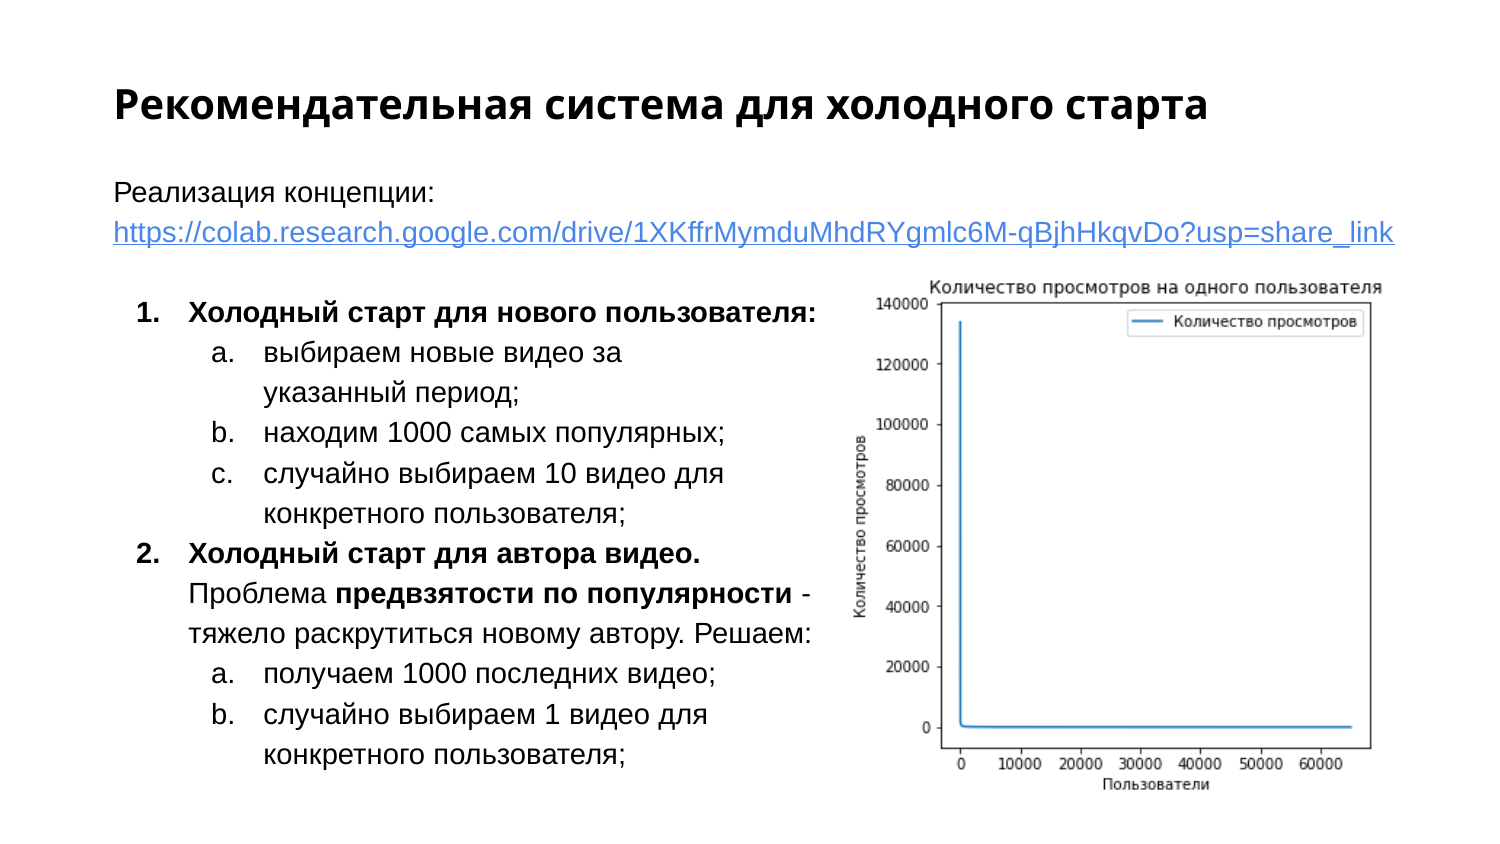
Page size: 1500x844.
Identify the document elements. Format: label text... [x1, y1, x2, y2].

picture [845, 268, 1392, 803]
title Рекомендательная система для холодного старта [98, 63, 1390, 152]
text_box Реализация концепции: https://colab.research.google.com/drive/1XKffrMymduMhdRYgmlc6M-qBjhHkqvDo?usp=share_link Холодный старт для нового пользователя: выбираем новые видео за указанный период; находим 1000 самых популярных; случайно выбираем 10 видео для конкретного пользователя; Холодный старт для автора видео. Проблема предвзятости по популярности - тяжело раскрутиться новому автору. Решаем: получаем 1000 последних видео; случайно выбираем 1 видео для конкретного пользователя; [98, 152, 1438, 785]
